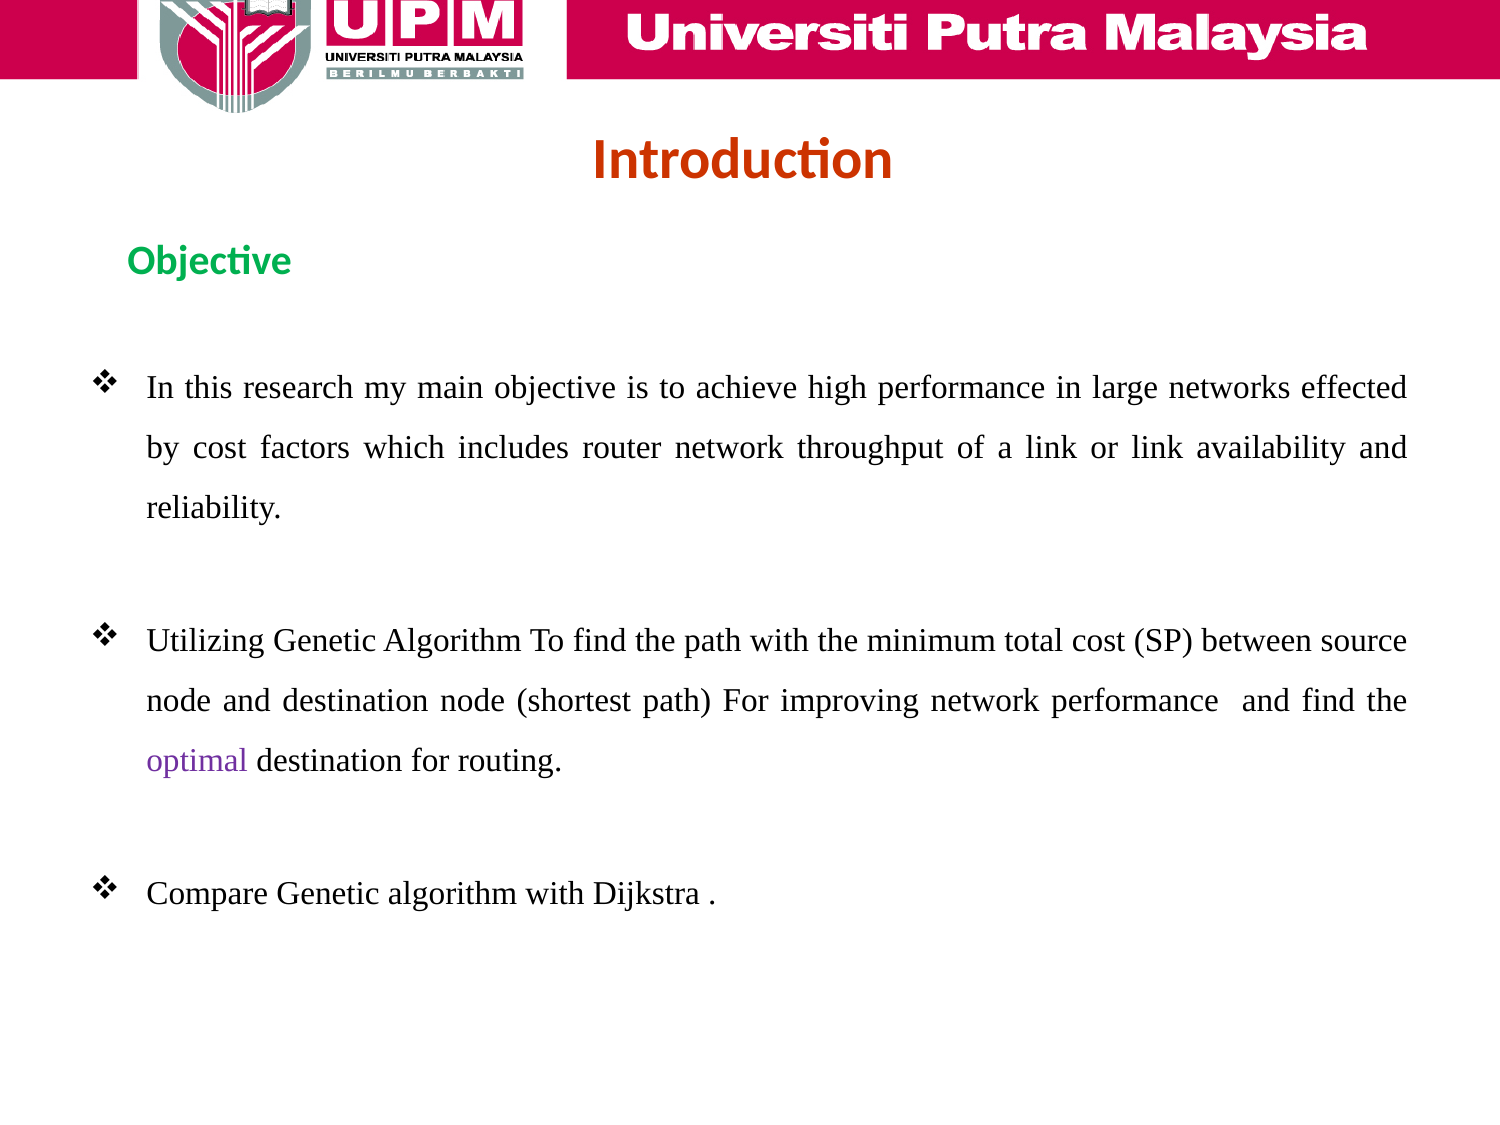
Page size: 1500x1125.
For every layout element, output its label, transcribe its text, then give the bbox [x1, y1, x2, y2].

title Introduction [75, 142, 1425, 224]
list In this research my main objective is to achieve high performance in large networks effected by cost factors which includes router network throughput of a link or link availability and reliability. Utilizing Genetic Algorithm To find the path with the minimum total cost (SP) between source node and destination node (shortest path) For improving network performance and find the optimal destination for routing. Compare Genetic algorithm with Dijkstra . [75, 224, 1425, 1125]
text_box Objective [112, 224, 350, 290]
picture [0, 0, 1500, 113]
